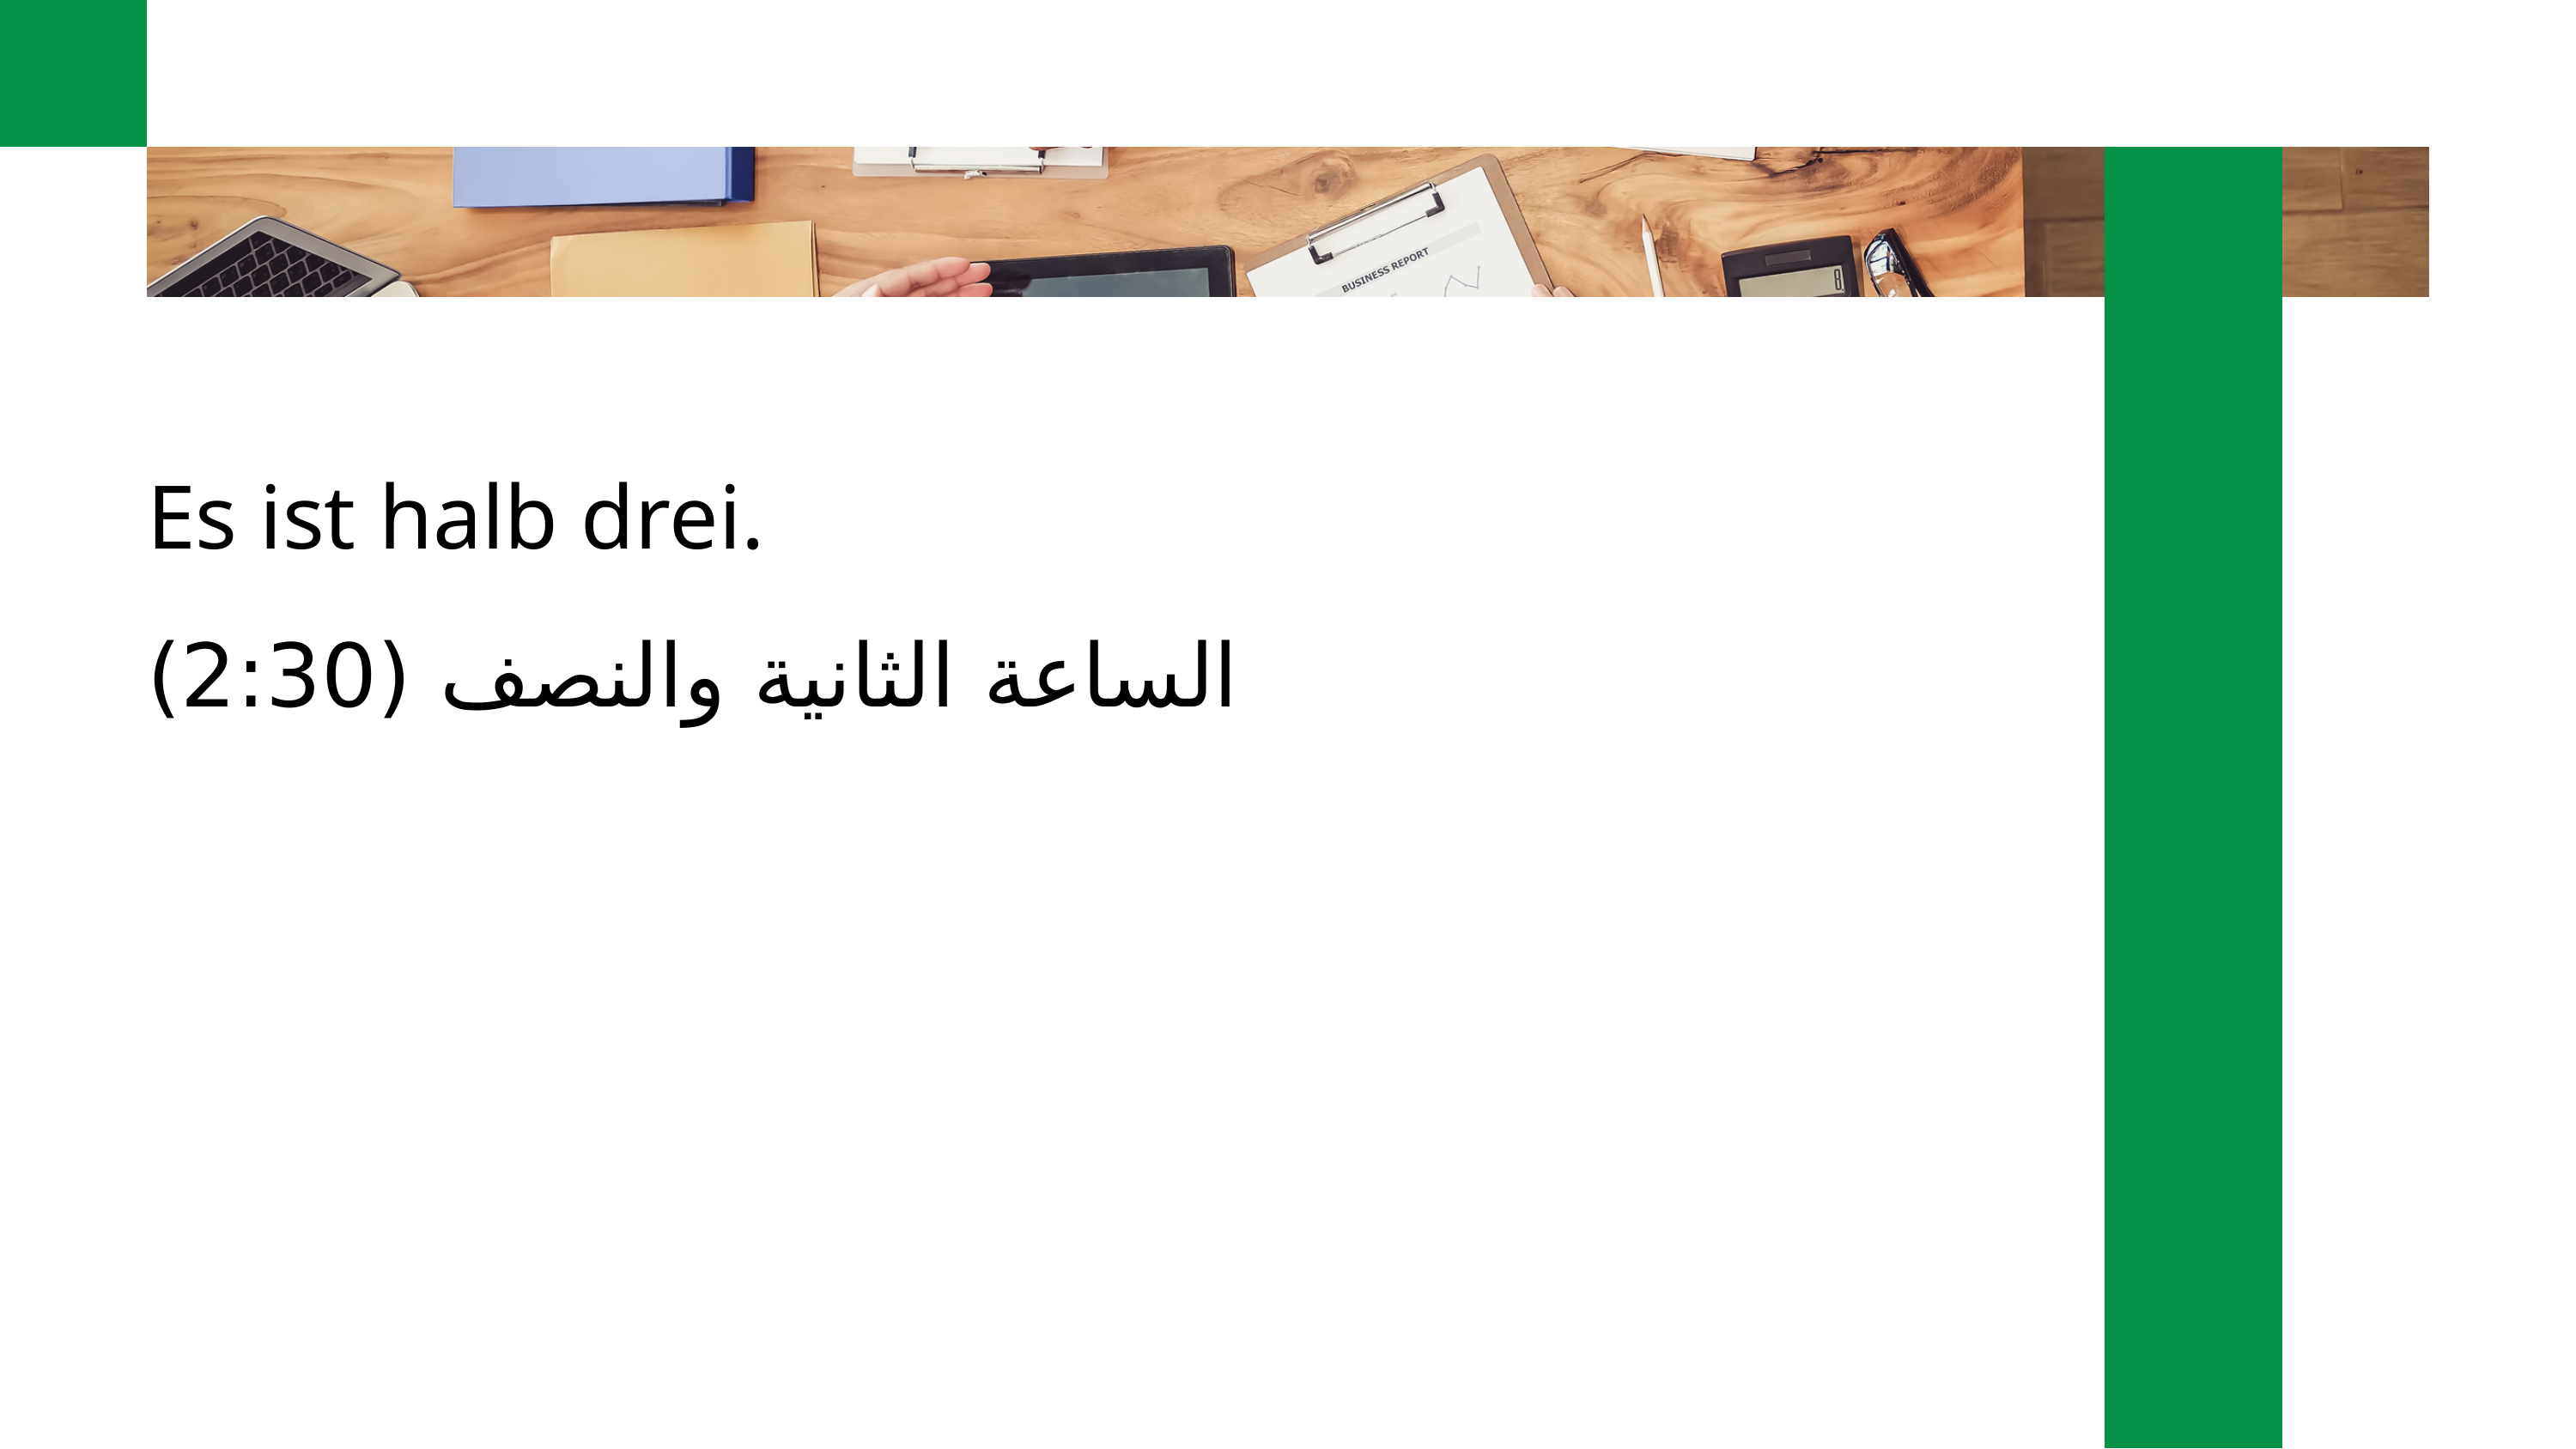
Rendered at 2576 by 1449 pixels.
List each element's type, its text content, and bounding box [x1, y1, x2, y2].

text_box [2283, 146, 2430, 298]
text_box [0, 0, 148, 148]
text_box Es ist halb drei. الساعة الثانية والنصف (2:30) [147, 409, 1443, 882]
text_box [146, 146, 2104, 298]
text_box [2105, 146, 2283, 1449]
